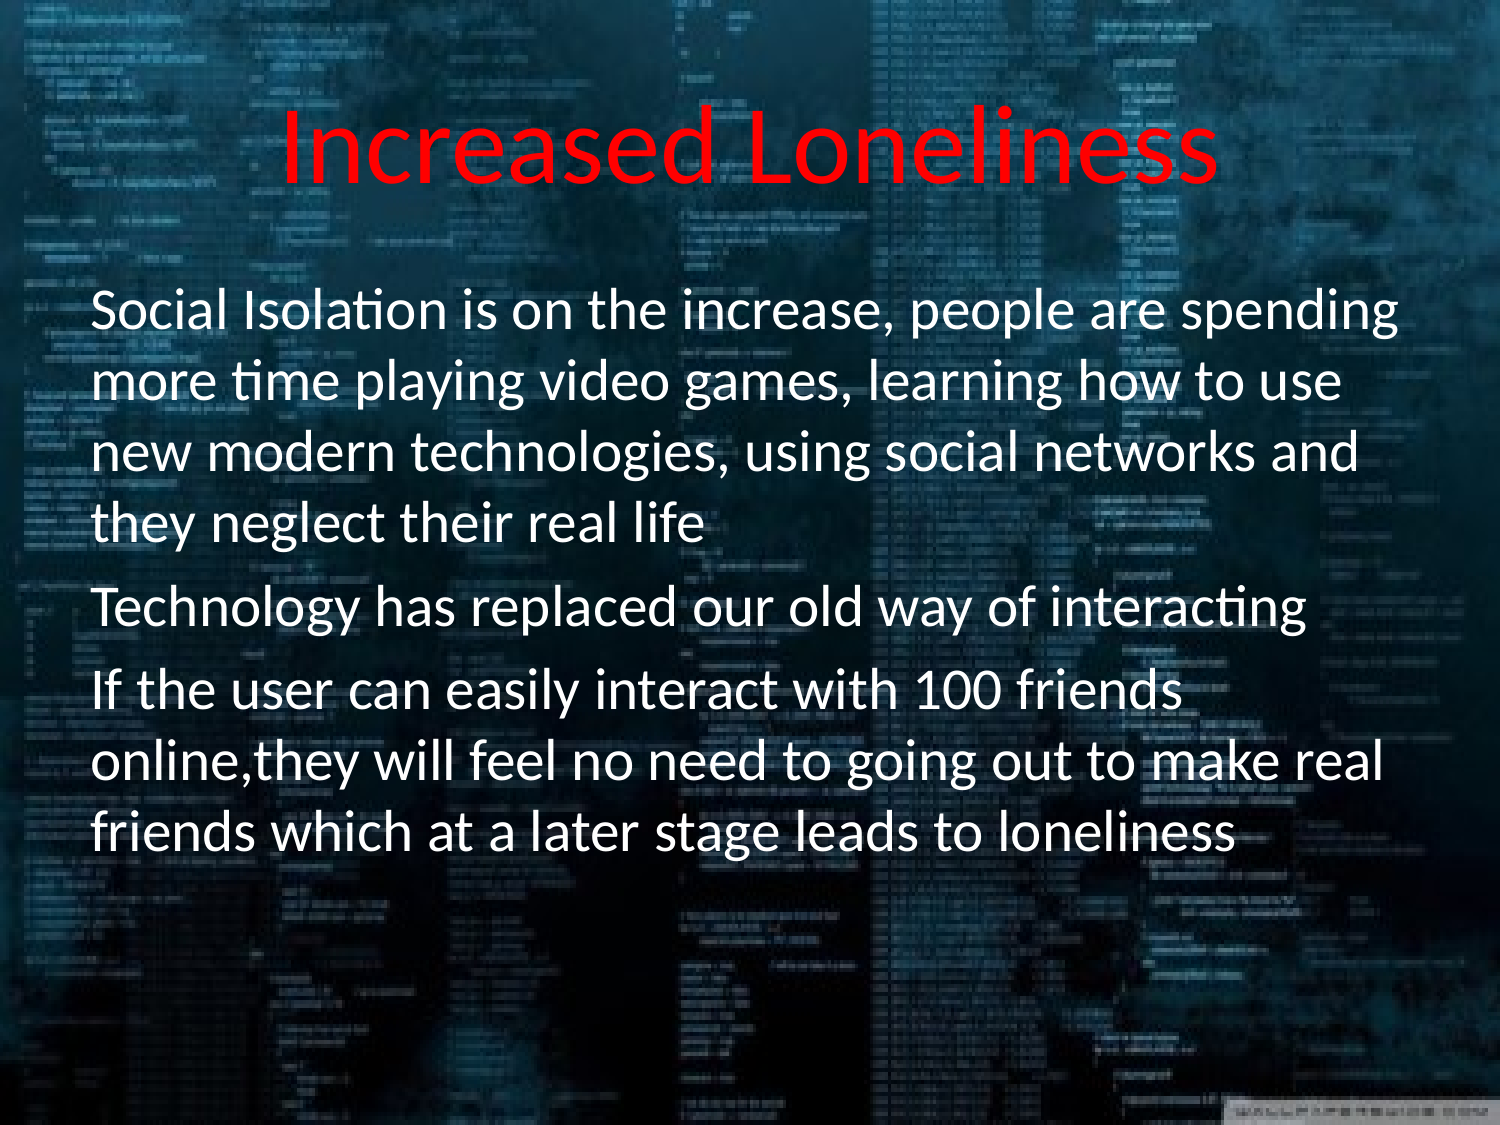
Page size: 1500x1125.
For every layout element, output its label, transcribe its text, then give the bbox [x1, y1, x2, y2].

list Social Isolation is on the increase, people are spending more time playing video games, learning how to use new modern technologies, using social networks and they neglect their real life Technology has replaced our old way of interacting If the user can easily interact with 100 friends online,they will feel no need to going out to make real friends which at a later stage leads to loneliness [75, 262, 1425, 1005]
picture [0, 0, 1500, 1125]
title Increased Loneliness [75, 45, 1425, 233]
